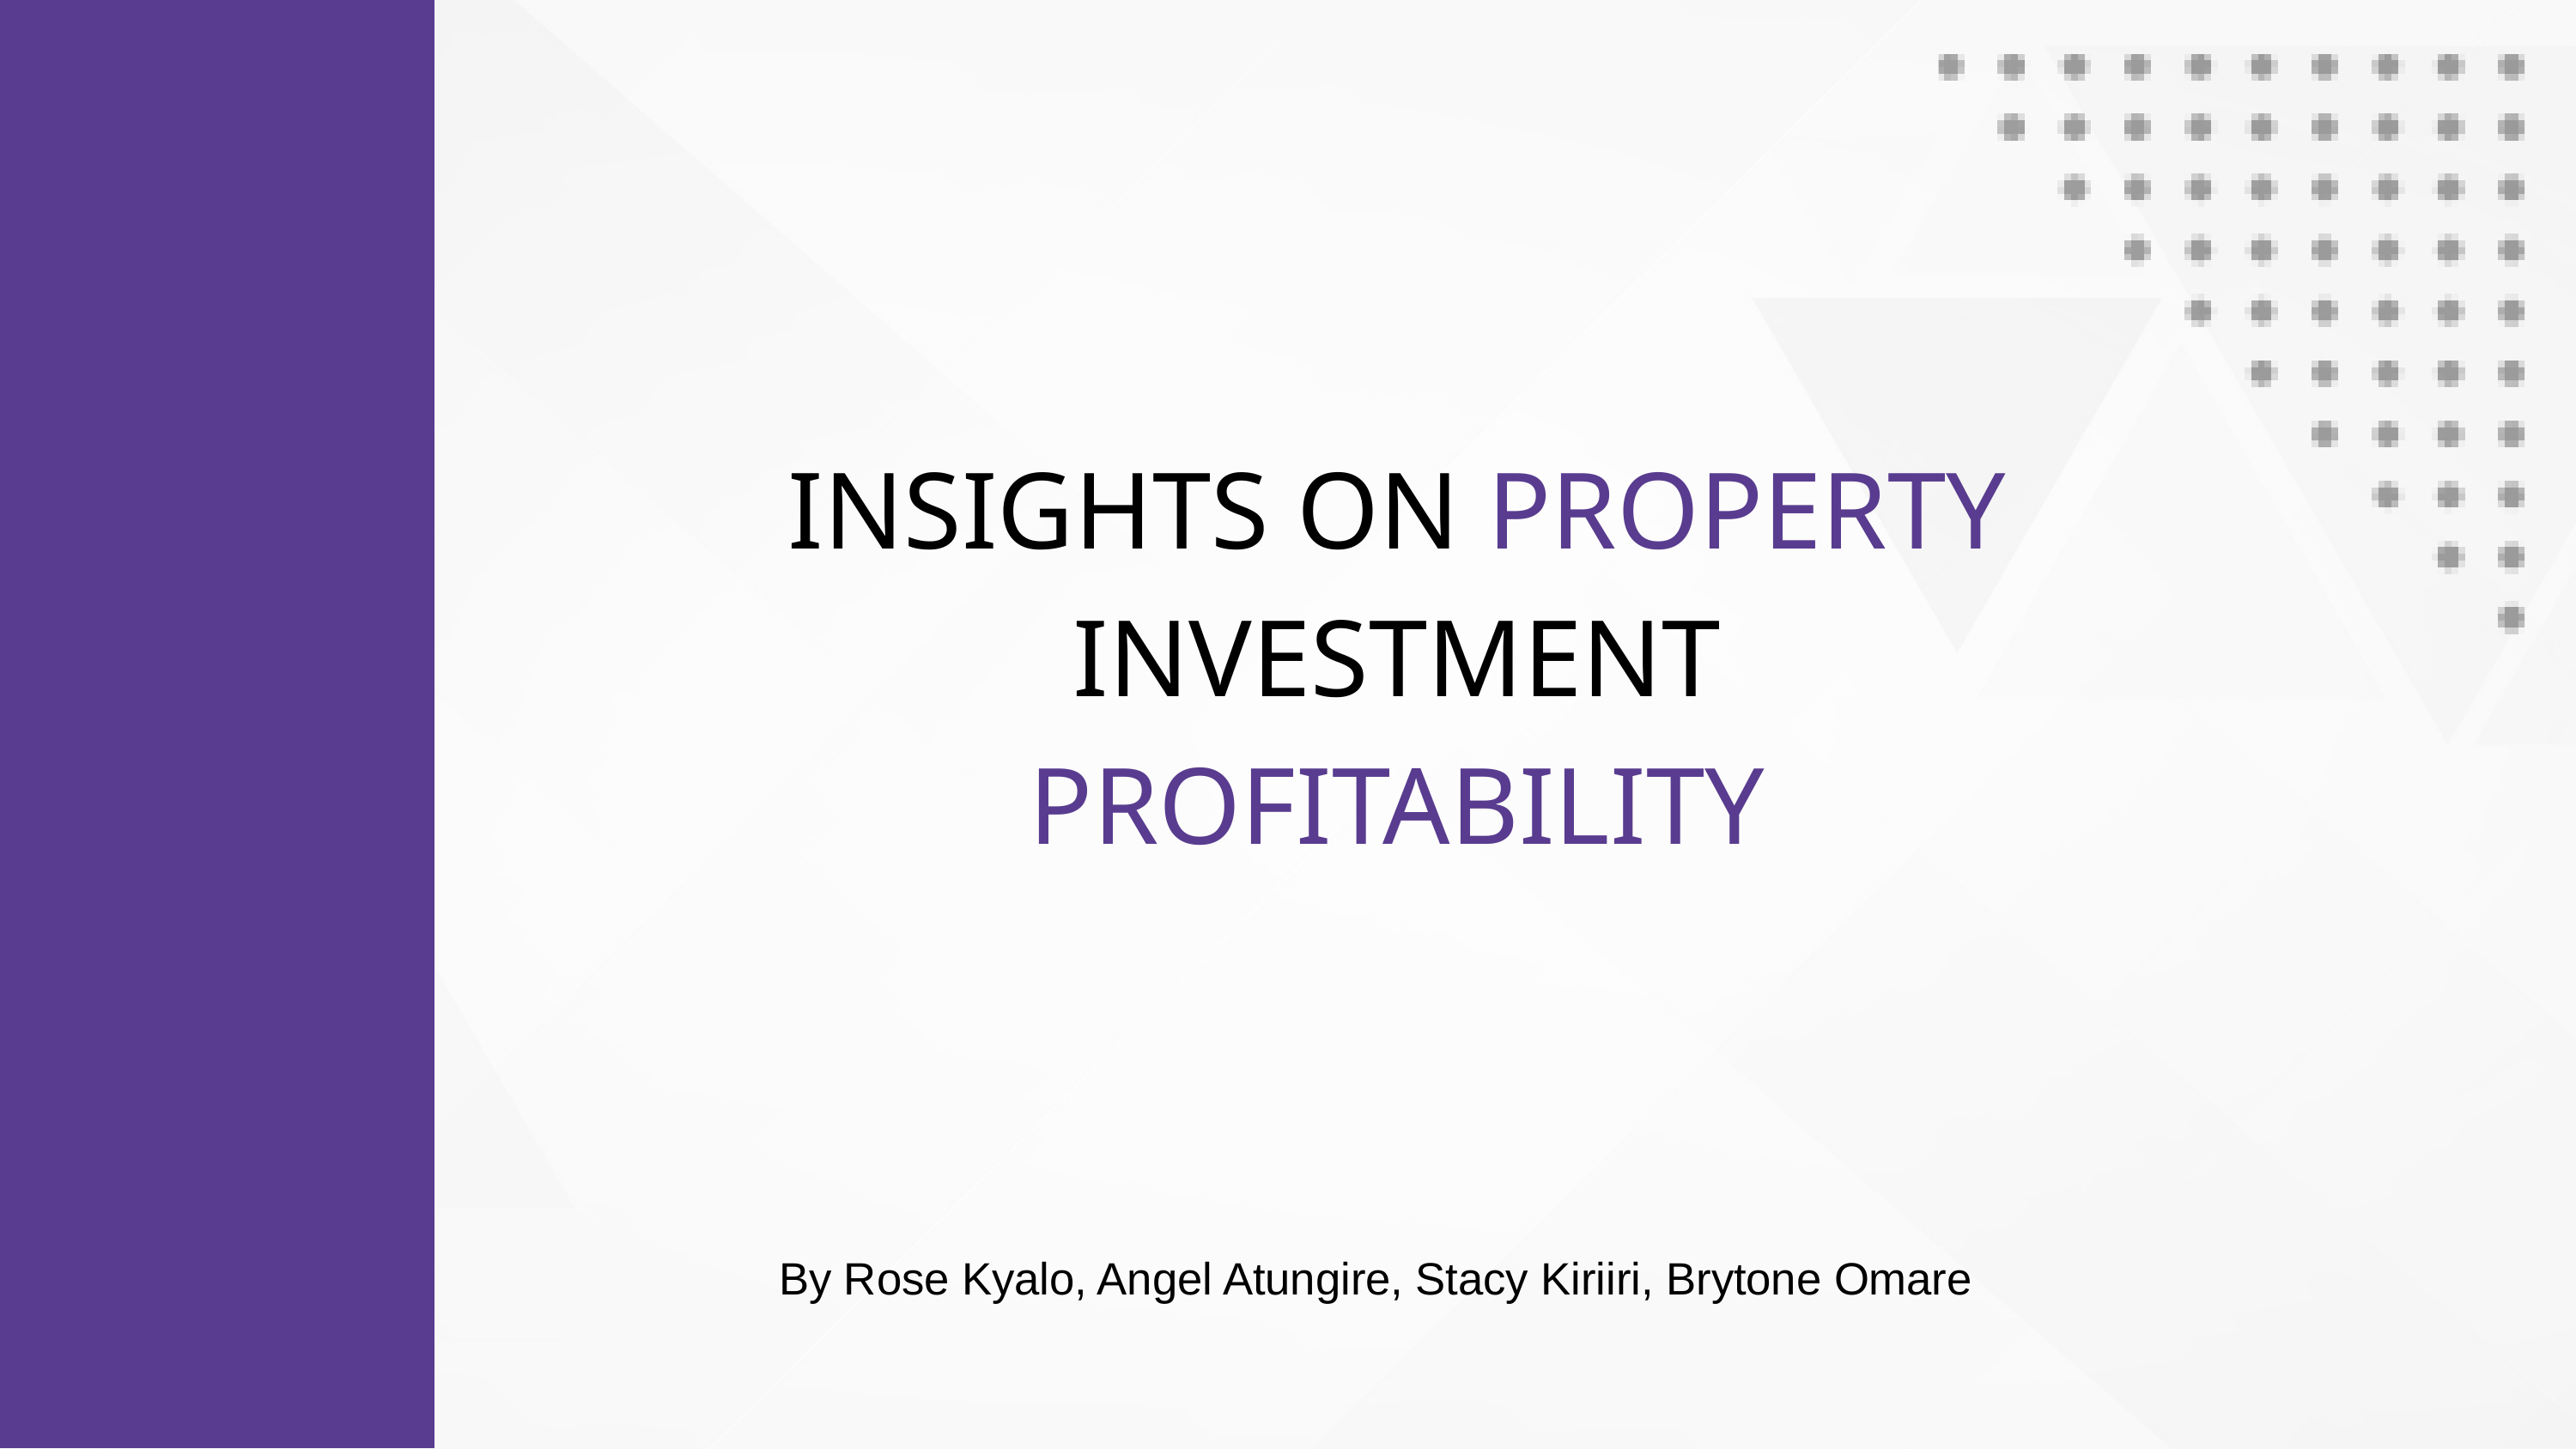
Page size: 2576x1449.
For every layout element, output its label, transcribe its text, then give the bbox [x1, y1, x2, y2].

text_box By Rose Kyalo, Angel Atungire, Stacy Kiriiri, Brytone Omare [775, 1240, 1976, 1304]
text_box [0, 0, 435, 1449]
text_box INSIGHTS ON PROPERTY INVESTMENT PROFITABILITY [775, 421, 2020, 866]
text_box [436, 0, 2576, 1449]
text_box [1938, 54, 2525, 634]
